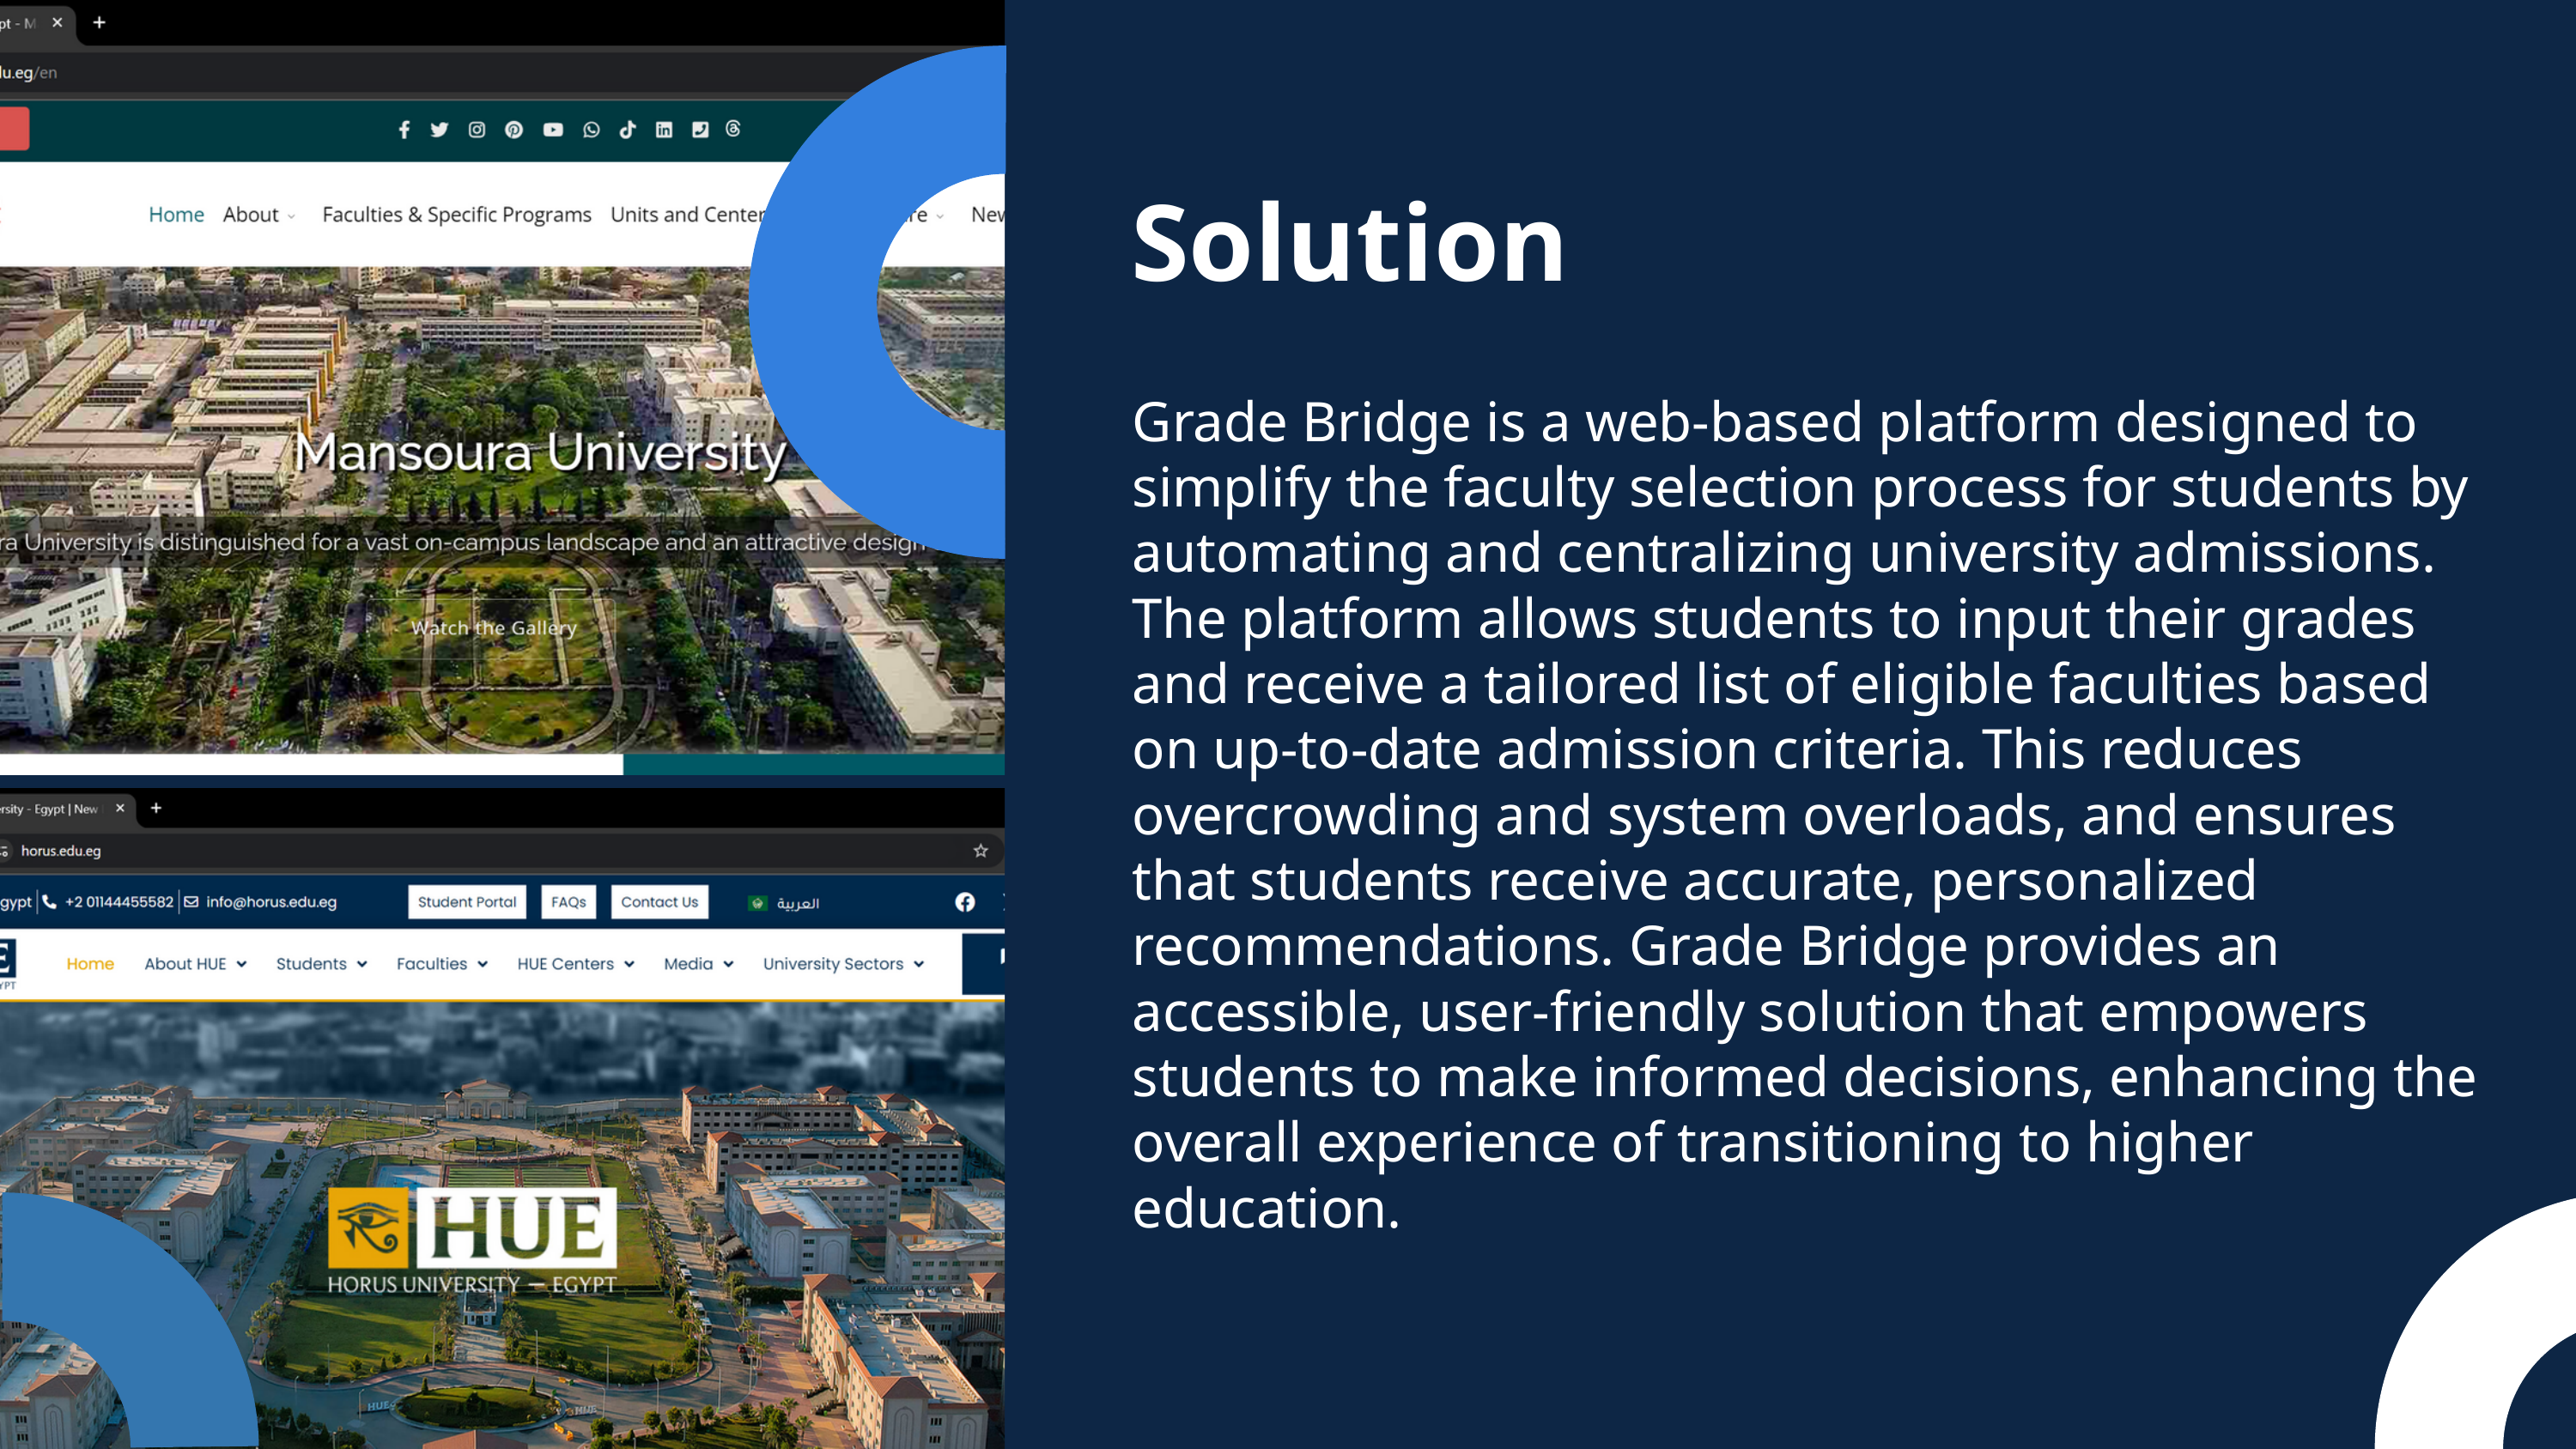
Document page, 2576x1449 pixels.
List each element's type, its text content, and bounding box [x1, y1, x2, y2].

text_box Grade Bridge is a web-based platform designed to simplify the faculty selection process for students by automating and centralizing university admissions. The platform allows students to input their grades and receive a tailored list of eligible faculties based on up-to-date admission criteria. This reduces overcrowding and system overloads, and ensures that students receive accurate, personalized recommendations. Grade Bridge provides an accessible, user-friendly solution that empowers students to make informed decisions, enhancing the overall experience of transitioning to higher education. [1132, 386, 2506, 1239]
text_box [0, 788, 1005, 1449]
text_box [0, 1191, 259, 1449]
text_box [0, 0, 1005, 775]
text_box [748, 45, 1262, 559]
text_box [2374, 1191, 2576, 1449]
text_box Solution [1266, 176, 2293, 303]
